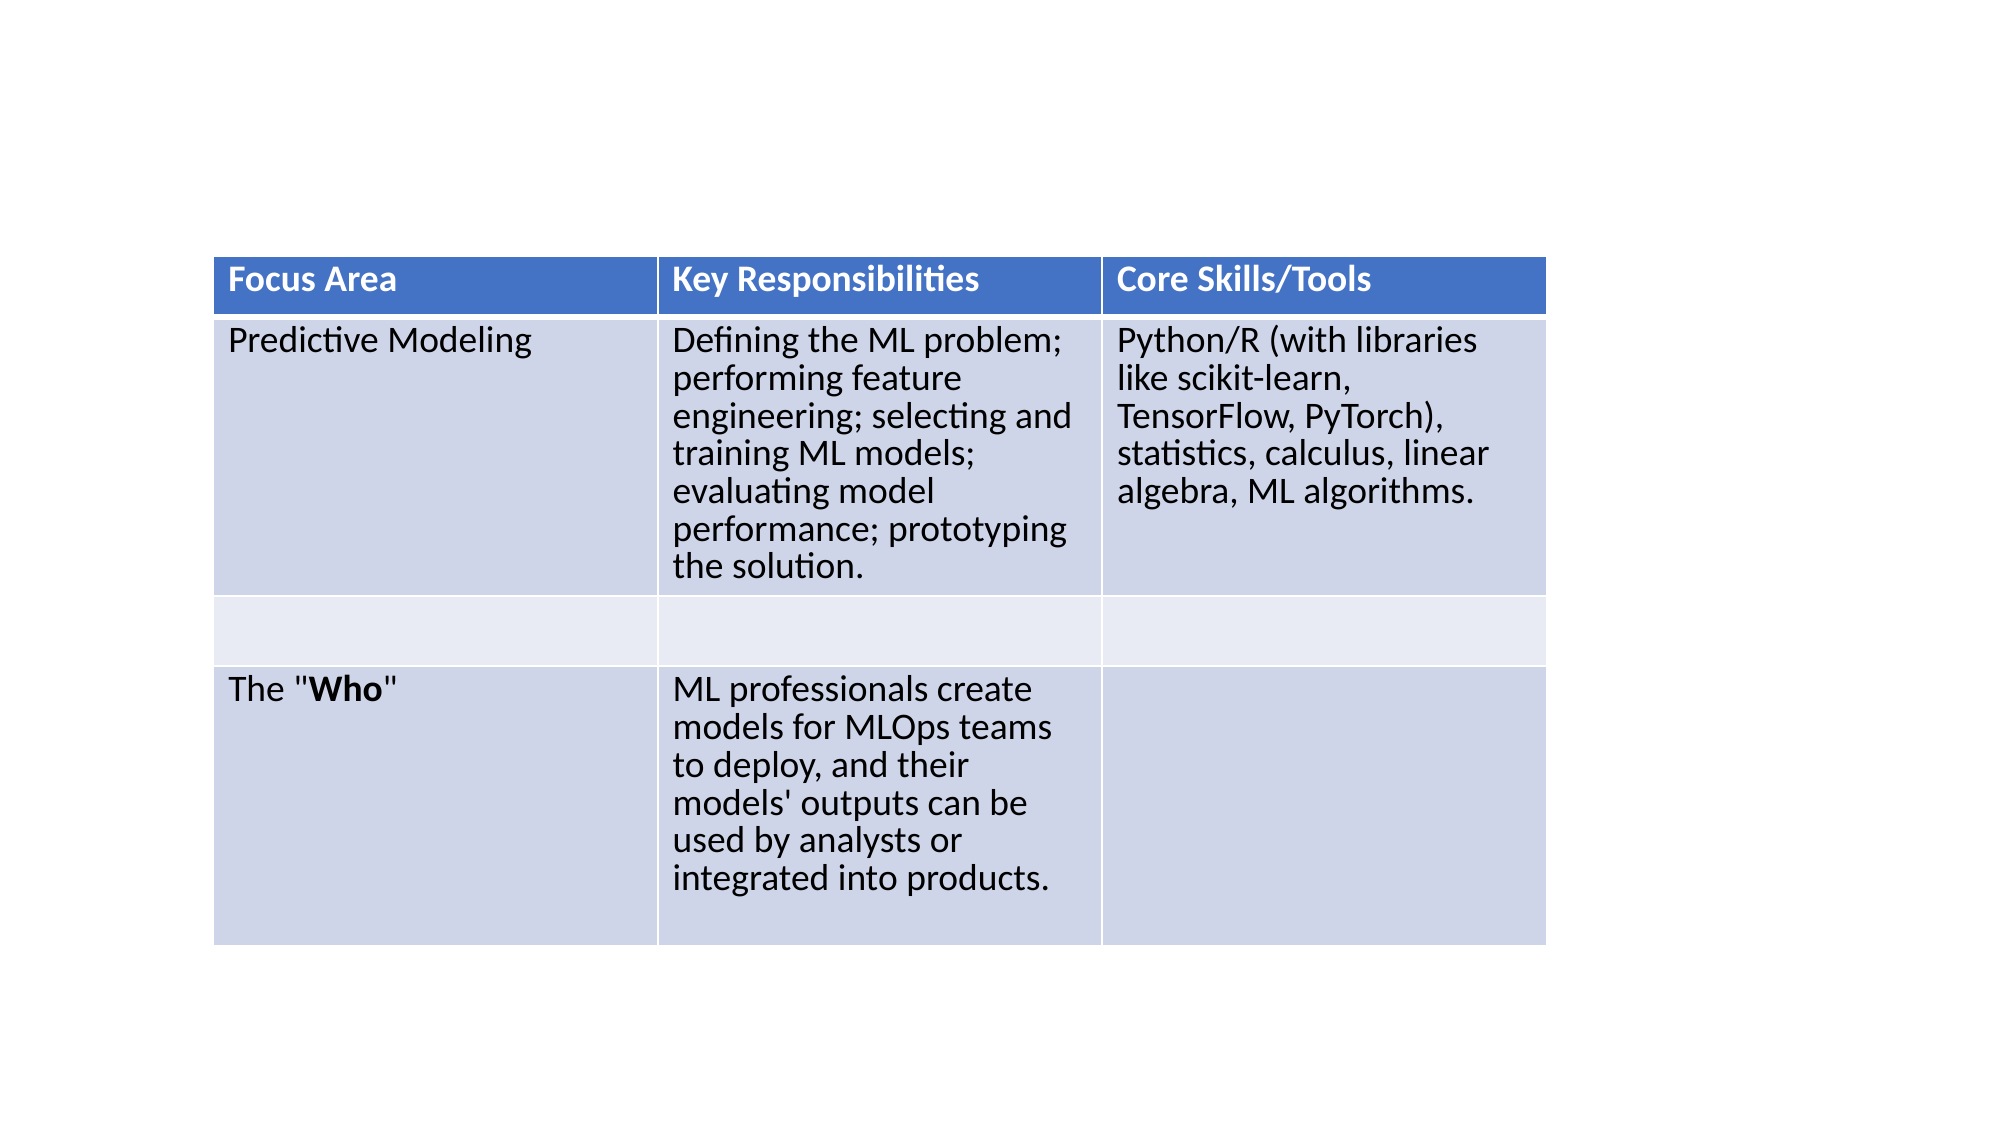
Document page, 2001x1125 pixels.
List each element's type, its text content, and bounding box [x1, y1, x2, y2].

table_cell [659, 597, 1101, 665]
table_cell [1103, 667, 1546, 945]
table_cell The "Who" [214, 667, 657, 945]
table_header Core Skills/Tools [1103, 257, 1546, 314]
table_header Focus Area [214, 257, 657, 314]
table_cell Python/R (with libraries like scikit-learn, TensorFlow, PyTorch), statistics, calculus, linear algebra, ML algorithms. [1103, 320, 1546, 595]
table_cell Predictive Modeling [214, 320, 657, 595]
table_header Key Responsibilities [659, 257, 1101, 314]
table_cell [214, 597, 657, 665]
table_cell ML professionals create models for MLOps teams to deploy, and their models' outputs can be used by analysts or integrated into products. [659, 667, 1101, 945]
table_cell Defining the ML problem; performing feature engineering; selecting and training ML models; evaluating model performance; prototyping the solution. [659, 320, 1101, 595]
table_cell [1103, 597, 1546, 665]
